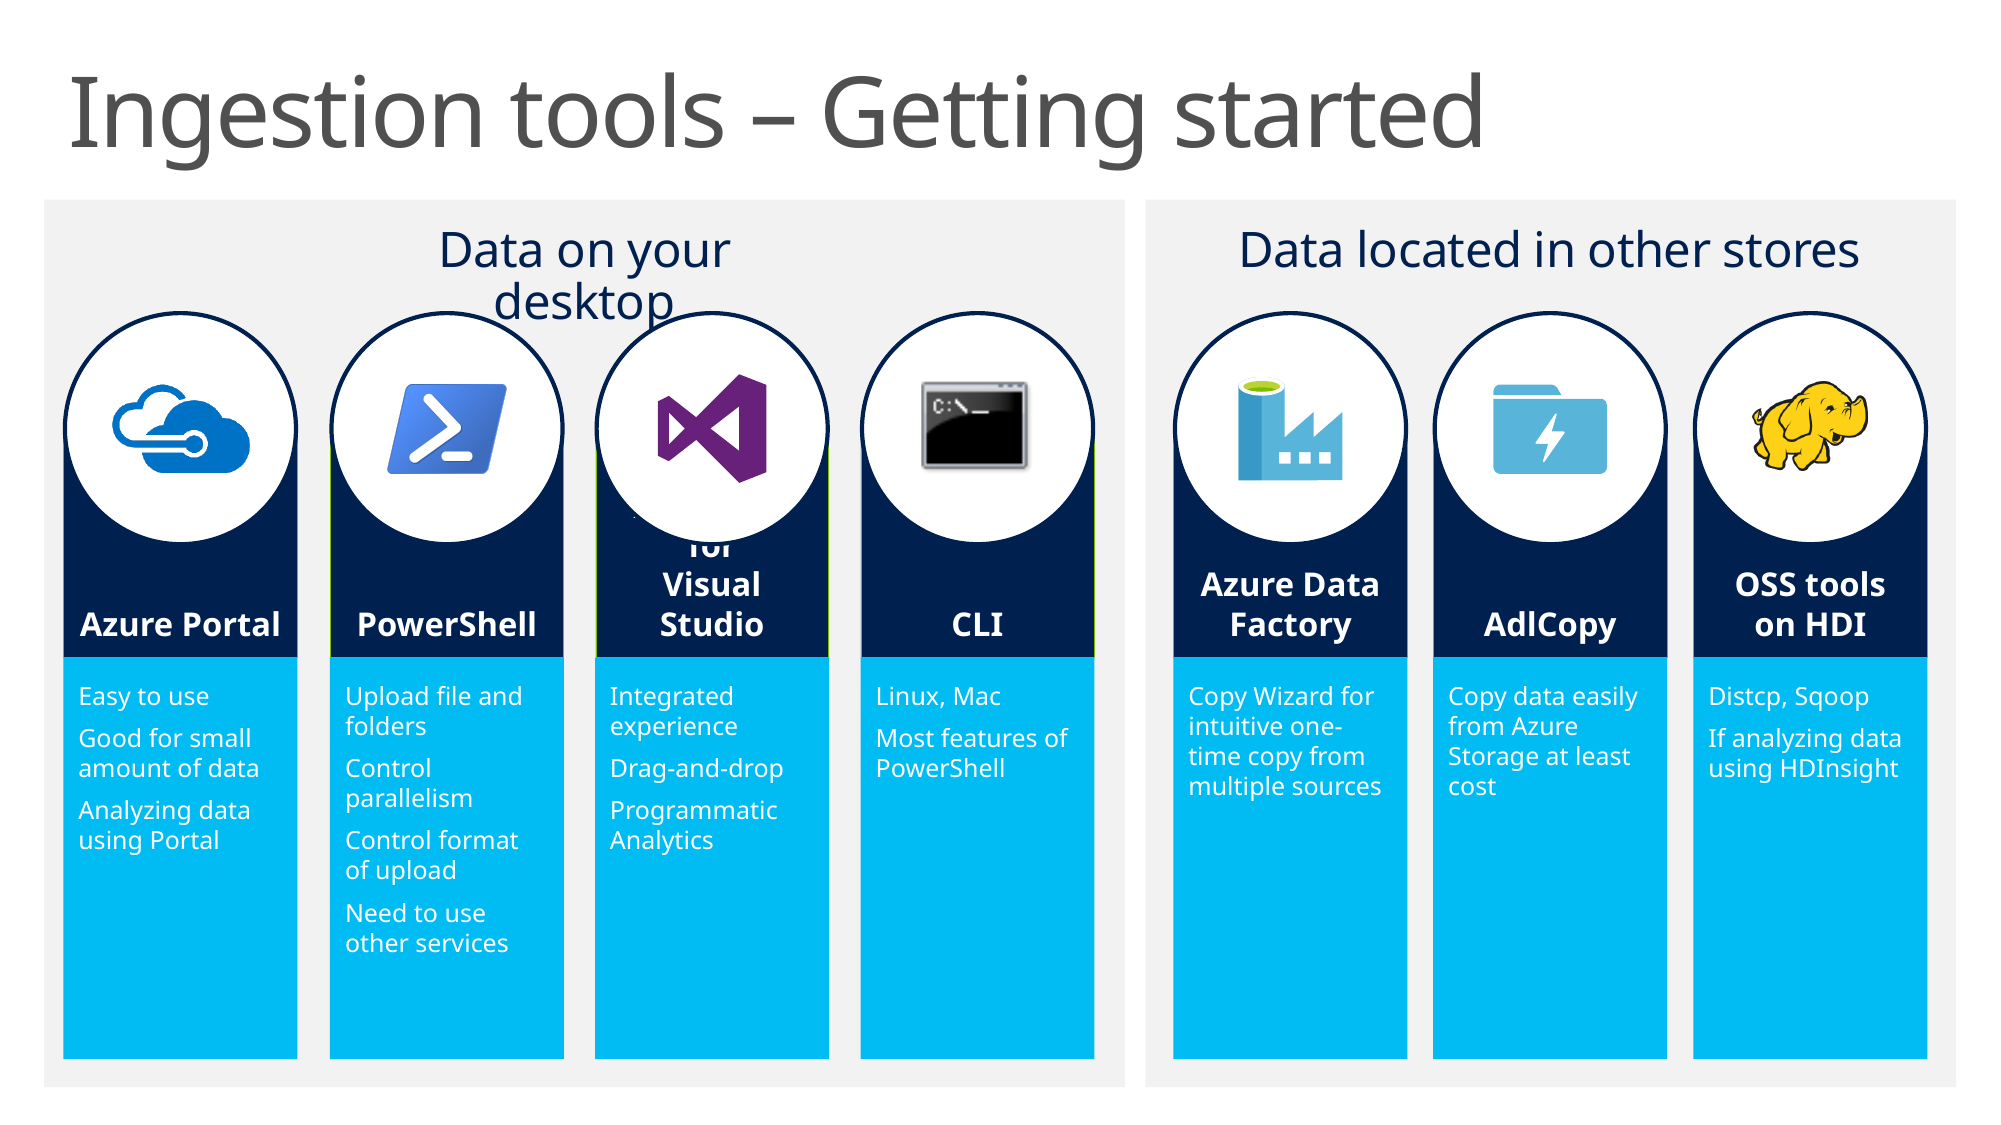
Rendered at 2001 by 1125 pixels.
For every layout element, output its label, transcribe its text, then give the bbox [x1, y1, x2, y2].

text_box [1238, 376, 1343, 481]
text_box AdlCopy [1433, 430, 1668, 657]
text_box Data located in other stores [1213, 212, 1887, 290]
text_box PowerShell [329, 430, 565, 657]
text_box [657, 374, 767, 483]
title Ingestion tools – Getting started [44, 47, 1957, 196]
text_box Azure Data Factory [1173, 430, 1408, 657]
text_box [1433, 312, 1667, 546]
text_box Copy Wizard for intuitive one-time copy from multiple sources [1173, 657, 1408, 1060]
text_box [1493, 384, 1562, 396]
text_box Upload file and folders Control parallelism Control format of upload Need to use other services [329, 657, 565, 1060]
text_box [861, 312, 1094, 546]
text_box [64, 312, 297, 546]
text_box Integrated experience Drag-and-drop Programmatic Analytics [594, 657, 830, 1060]
text_box CLI [860, 430, 1095, 657]
text_box Data on your desktop [339, 212, 830, 343]
picture [383, 364, 511, 493]
text_box [1493, 398, 1608, 474]
text_box Easy to use Good for small amount of data Analyzing data using Portal [62, 657, 298, 1060]
text_box ADL Tools for Visual Studio [595, 437, 829, 657]
text_box Copy data easily from Azure Storage at least cost [1432, 657, 1668, 1060]
text_box [595, 343, 829, 546]
text_box [1693, 312, 1927, 546]
picture [920, 371, 1035, 486]
text_box Linux, Mac Most features of PowerShell [860, 657, 1095, 1060]
text_box [330, 343, 564, 546]
picture [1752, 368, 1869, 484]
text_box Distcp, Sqoop If analyzing data using HDInsight [1692, 657, 1928, 1060]
text_box [1174, 312, 1407, 546]
text_box [43, 199, 1126, 1088]
text_box OSS tools on HDI [1693, 430, 1928, 657]
text_box [1145, 199, 1957, 1088]
text_box Azure Portal [63, 430, 298, 657]
picture [109, 384, 252, 474]
